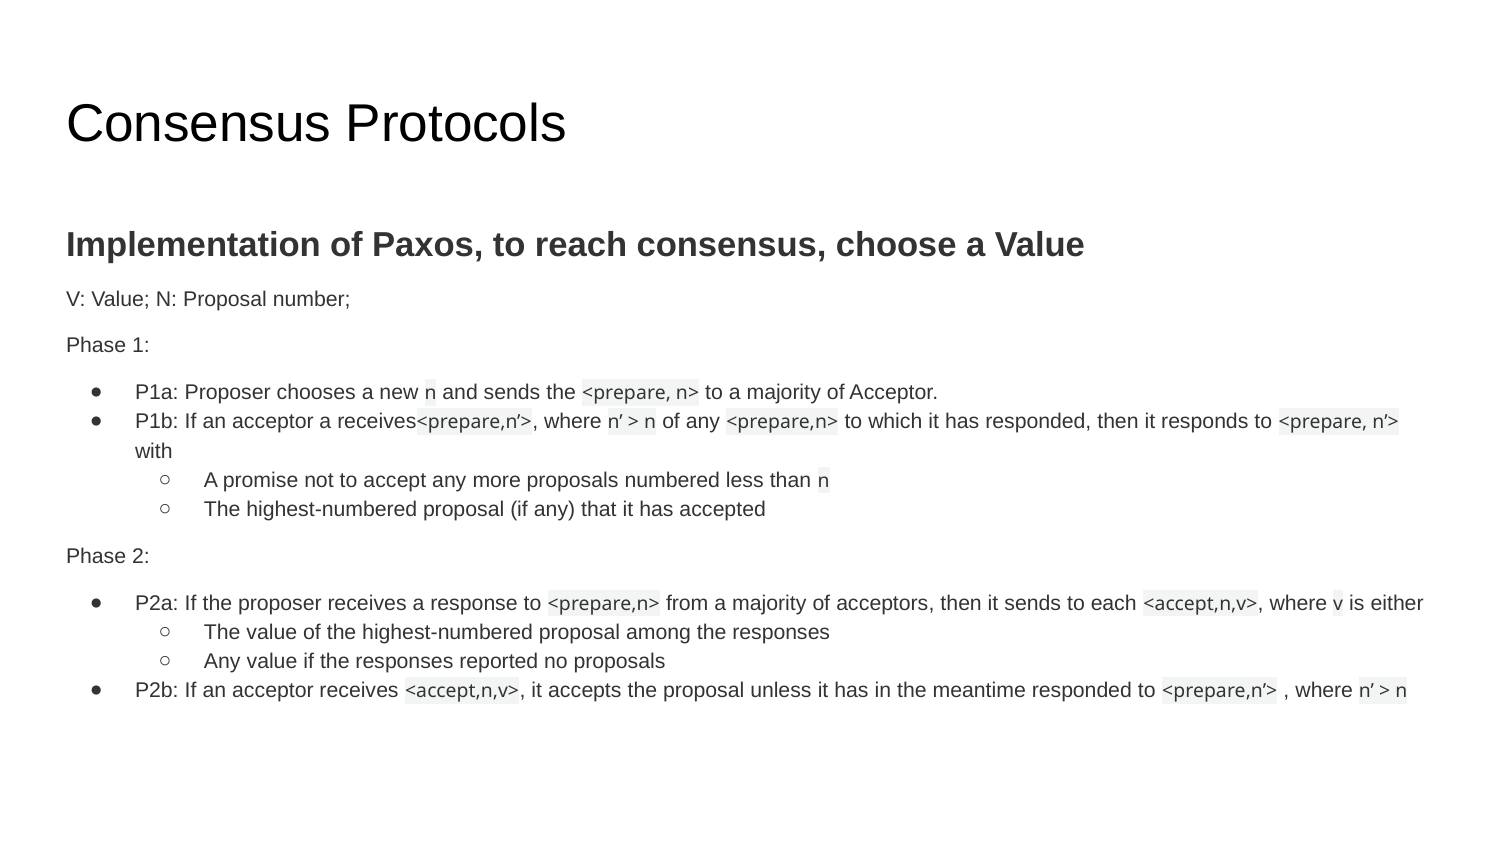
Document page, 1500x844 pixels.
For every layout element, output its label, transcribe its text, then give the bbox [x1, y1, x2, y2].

list Implementation of Paxos, to reach consensus, choose a Value V: Value; N: Proposal number; Phase 1: P1a: Proposer chooses a new n and sends the <prepare, n> to a majority of Acceptor. P1b: If an acceptor a receives<prepare,n’>, where n’ > n of any <prepare,n> to which it has responded, then it responds to <prepare, n’> with A promise not to accept any more proposals numbered less than n The highest-numbered proposal (if any) that it has accepted Phase 2: P2a: If the proposer receives a response to <prepare,n> from a majority of acceptors, then it sends to each <accept,n,v>, where v is either The value of the highest-numbered proposal among the responses Any value if the responses reported no proposals P2b: If an acceptor receives <accept,n,v>, it accepts the proposal unless it has in the meantime responded to <prepare,n’> , where n’ > n [51, 189, 1449, 750]
title Consensus Protocols [51, 72, 1449, 167]
